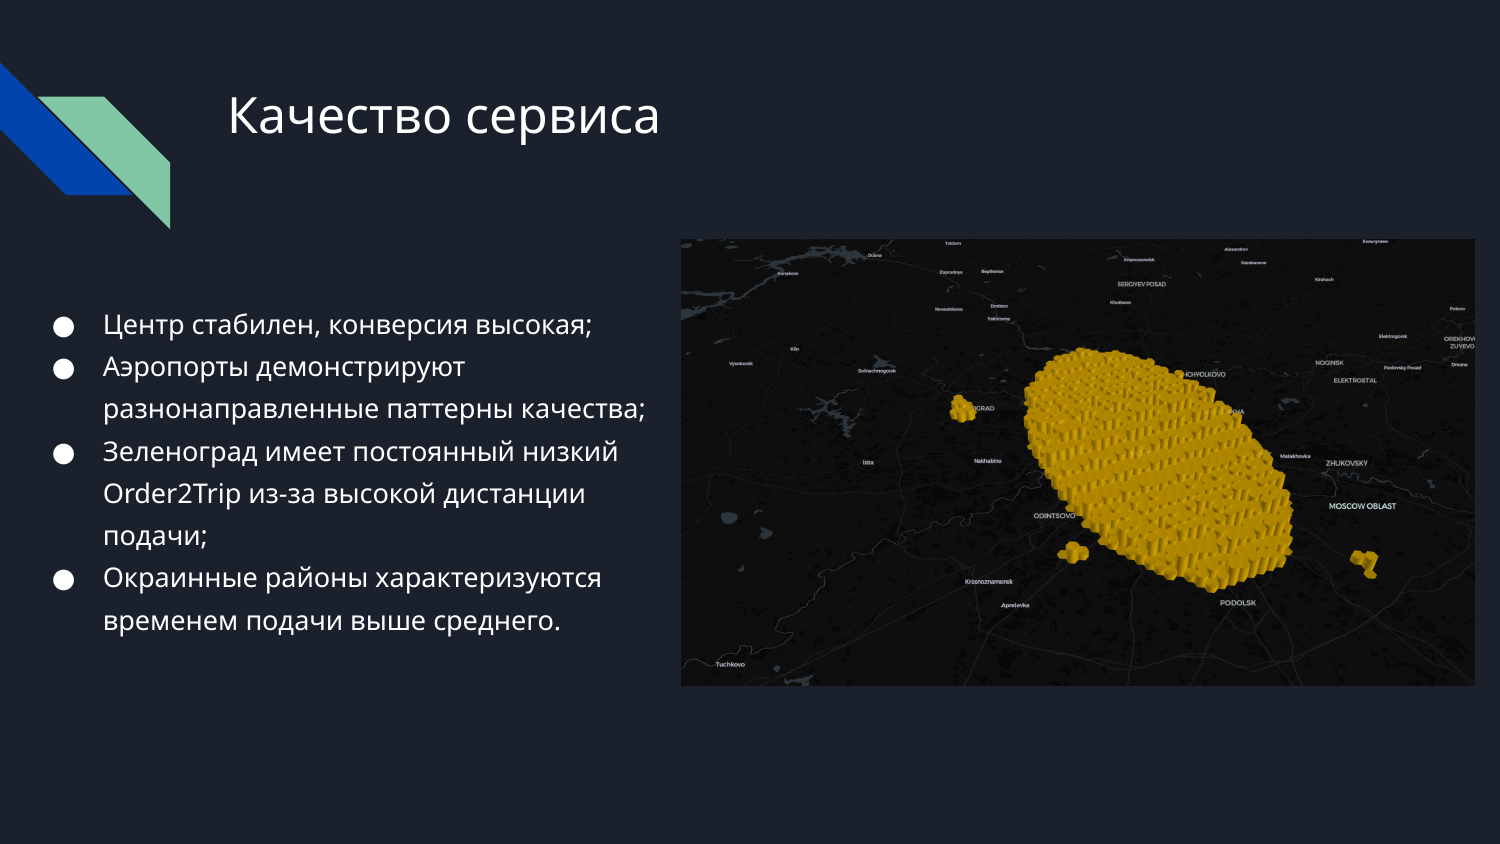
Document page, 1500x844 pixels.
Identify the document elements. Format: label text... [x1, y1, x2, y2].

picture [681, 239, 1476, 686]
list Центр стабилен, конверсия высокая; Аэропорты демонстрируют разнонаправленные паттерны качества; Зеленоград имеет постоянный низкий Order2Trip из-за высокой дистанции подачи; Окраинные районы характеризуются временем подачи выше среднего. [12, 285, 688, 763]
title Качество сервиса [212, 64, 1368, 215]
